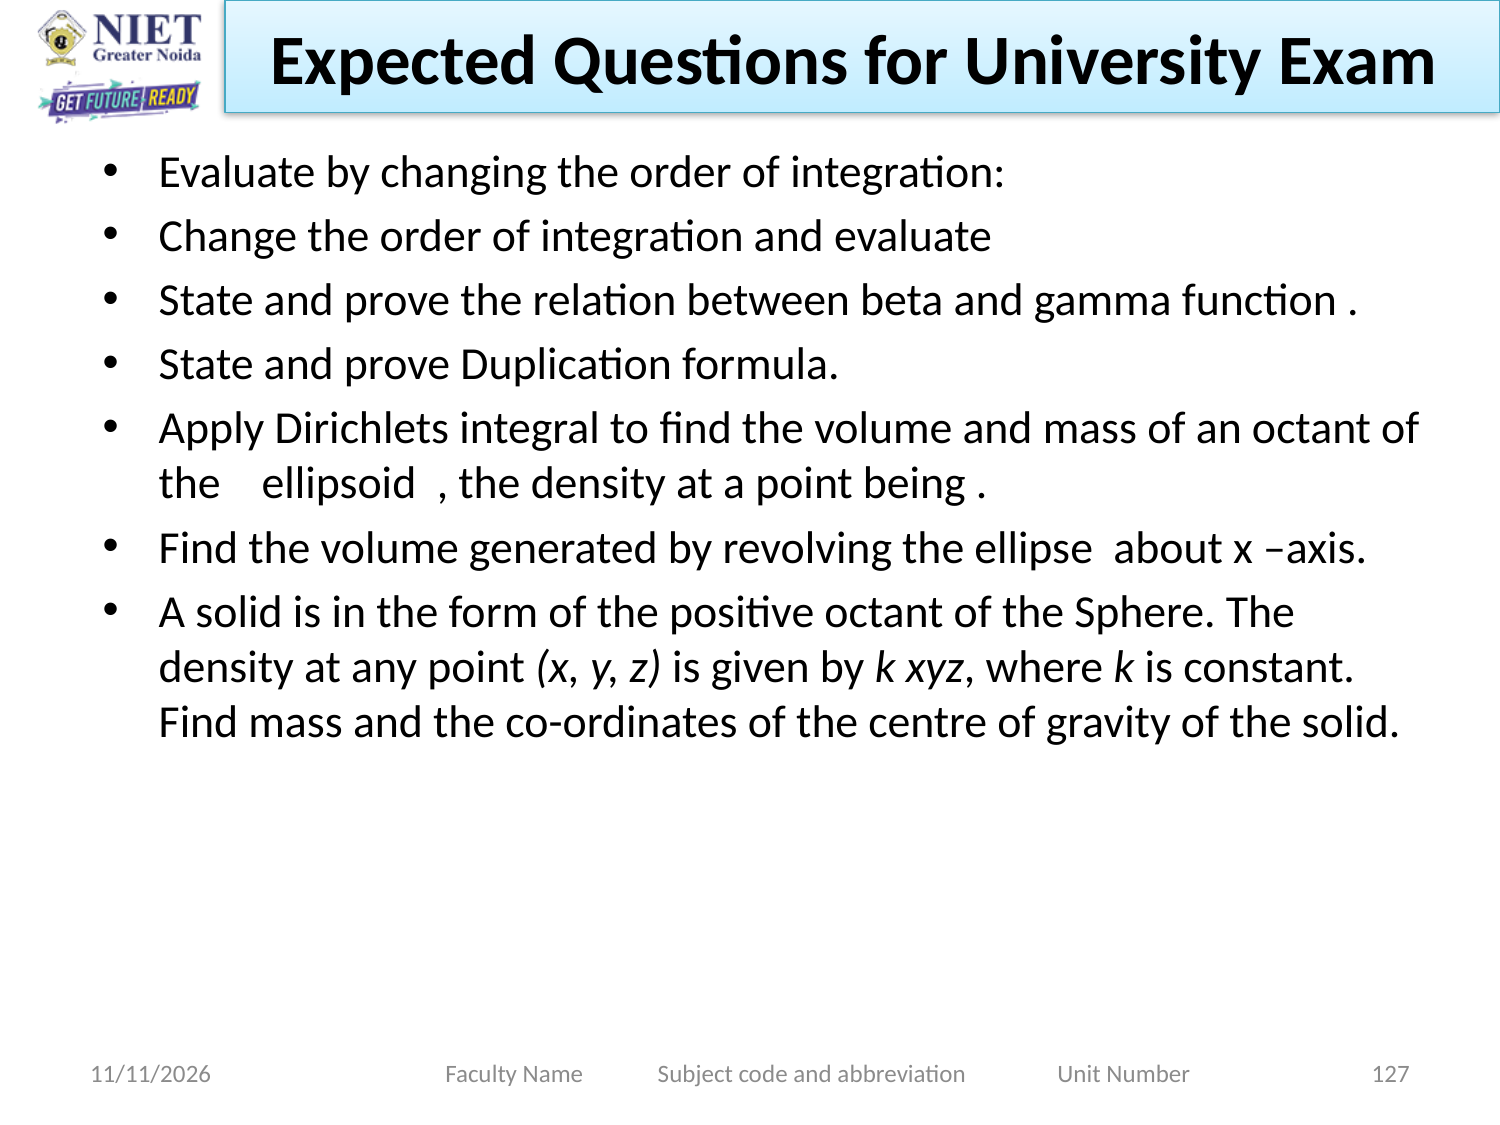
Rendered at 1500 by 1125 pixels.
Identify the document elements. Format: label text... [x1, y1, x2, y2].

text_box Expected Questions for University Exam [238, 0, 1500, 113]
footer Faculty Name Subject code and abbreviation Unit Number [362, 1042, 1074, 1103]
slide_number 127 [1074, 1042, 1425, 1103]
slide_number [75, 1042, 362, 1103]
picture [0, 0, 238, 135]
